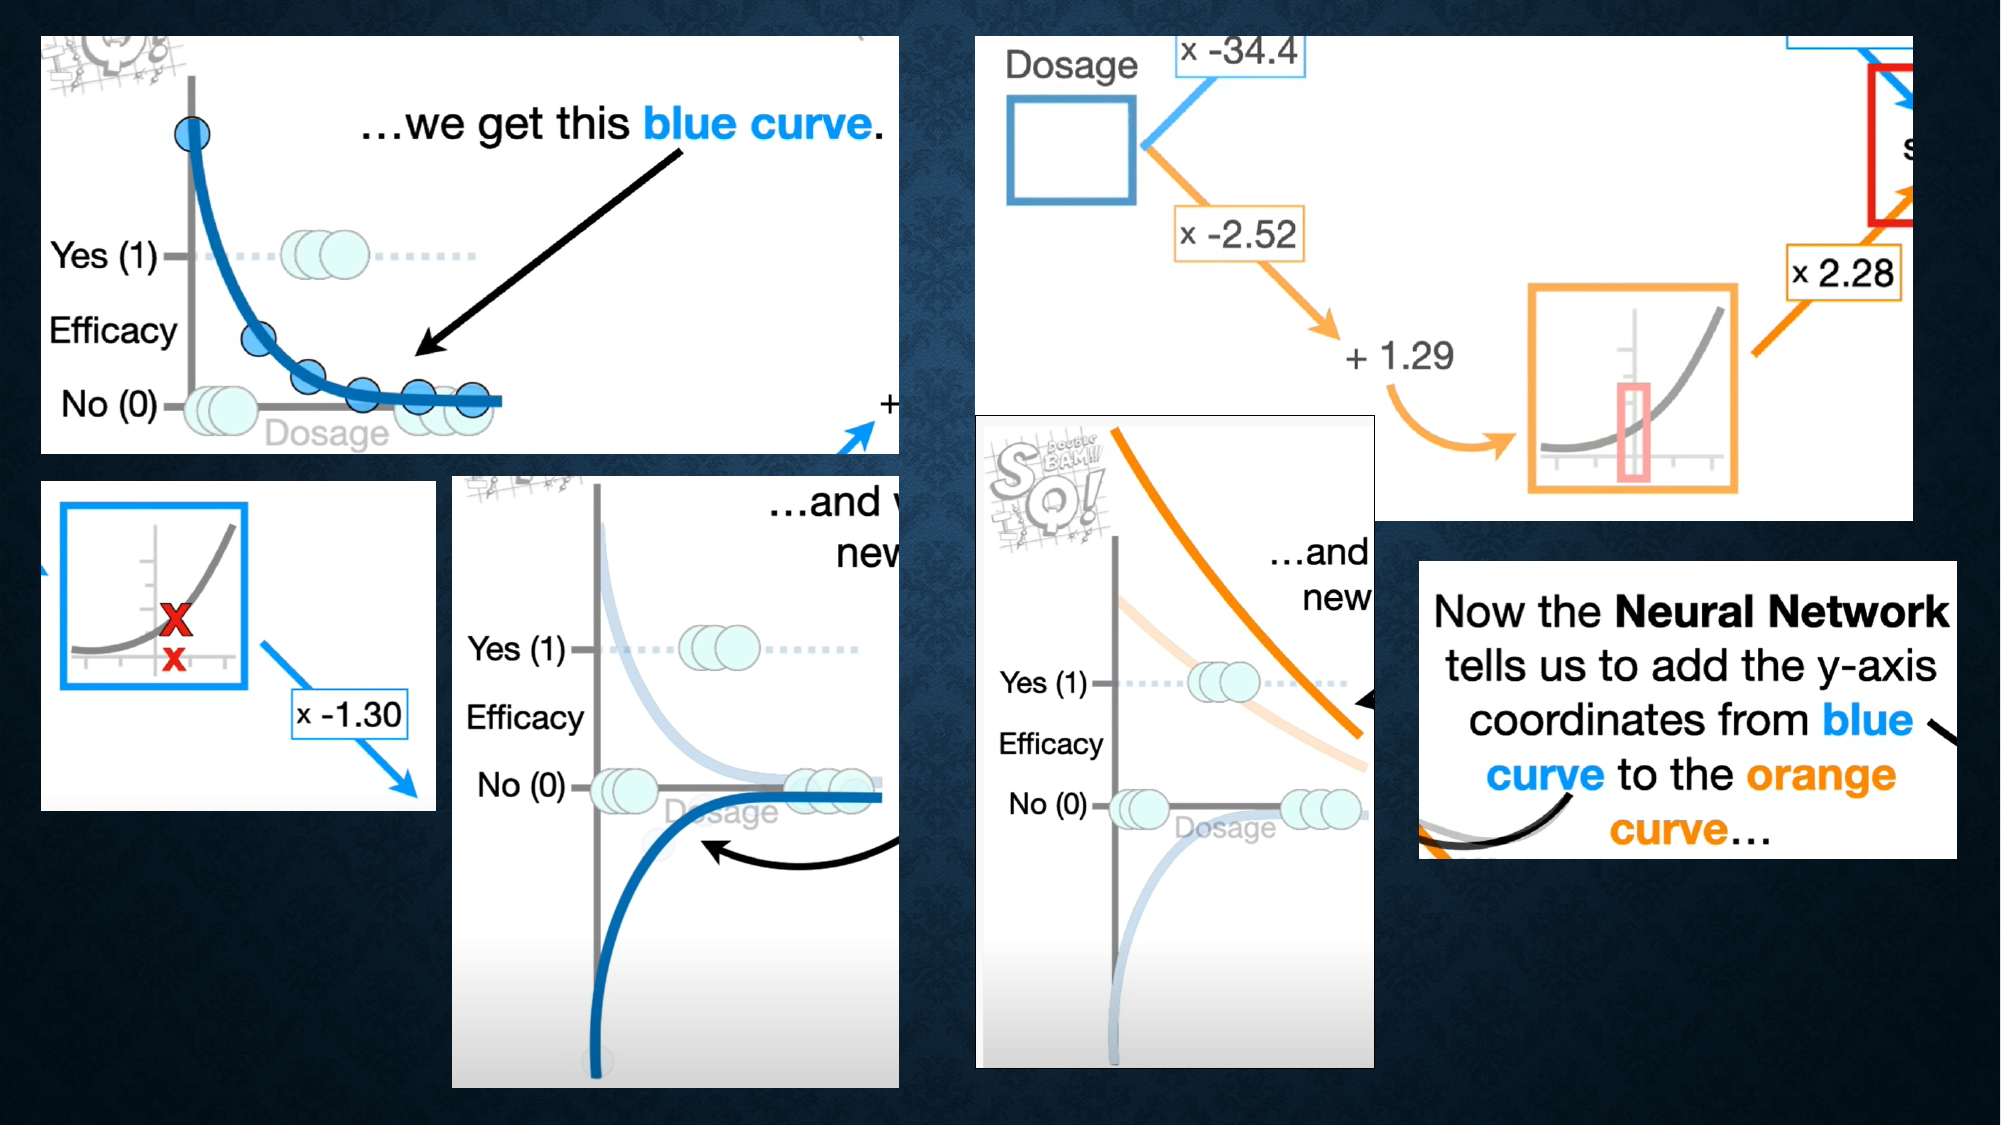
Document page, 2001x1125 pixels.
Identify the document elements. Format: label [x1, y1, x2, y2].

picture [974, 35, 1913, 1070]
picture [41, 480, 437, 811]
picture [1418, 561, 1958, 860]
picture [41, 35, 899, 455]
picture [451, 475, 899, 1089]
